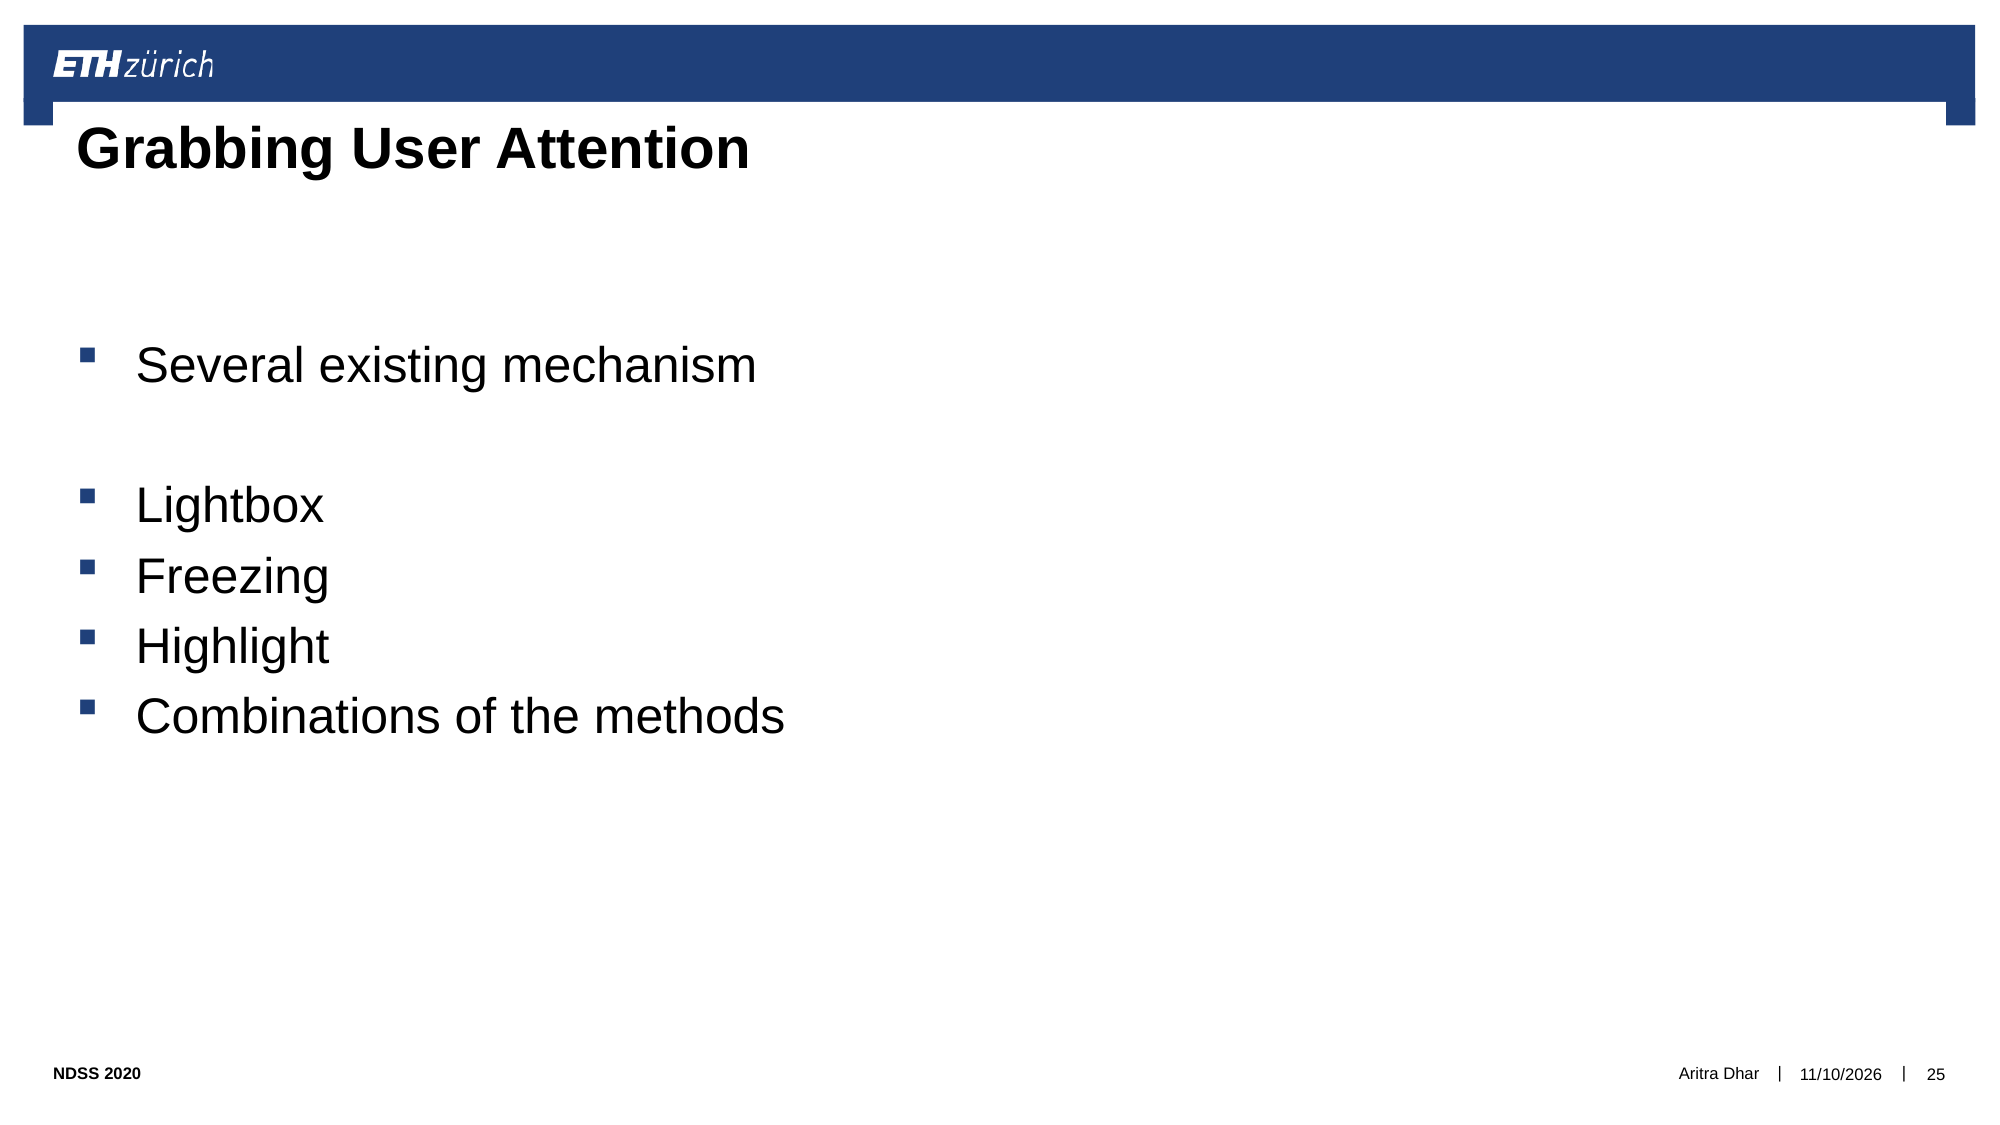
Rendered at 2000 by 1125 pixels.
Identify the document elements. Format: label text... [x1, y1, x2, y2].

footer Aritra Dhar [999, 1034, 1760, 1111]
title Grabbing User Attention [53, 101, 1946, 262]
slide_number 25 [1906, 1034, 1966, 1112]
list Several existing mechanism Lightbox Freezing Highlight Combinations of the methods [53, 332, 1946, 1023]
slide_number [1790, 1034, 1892, 1112]
